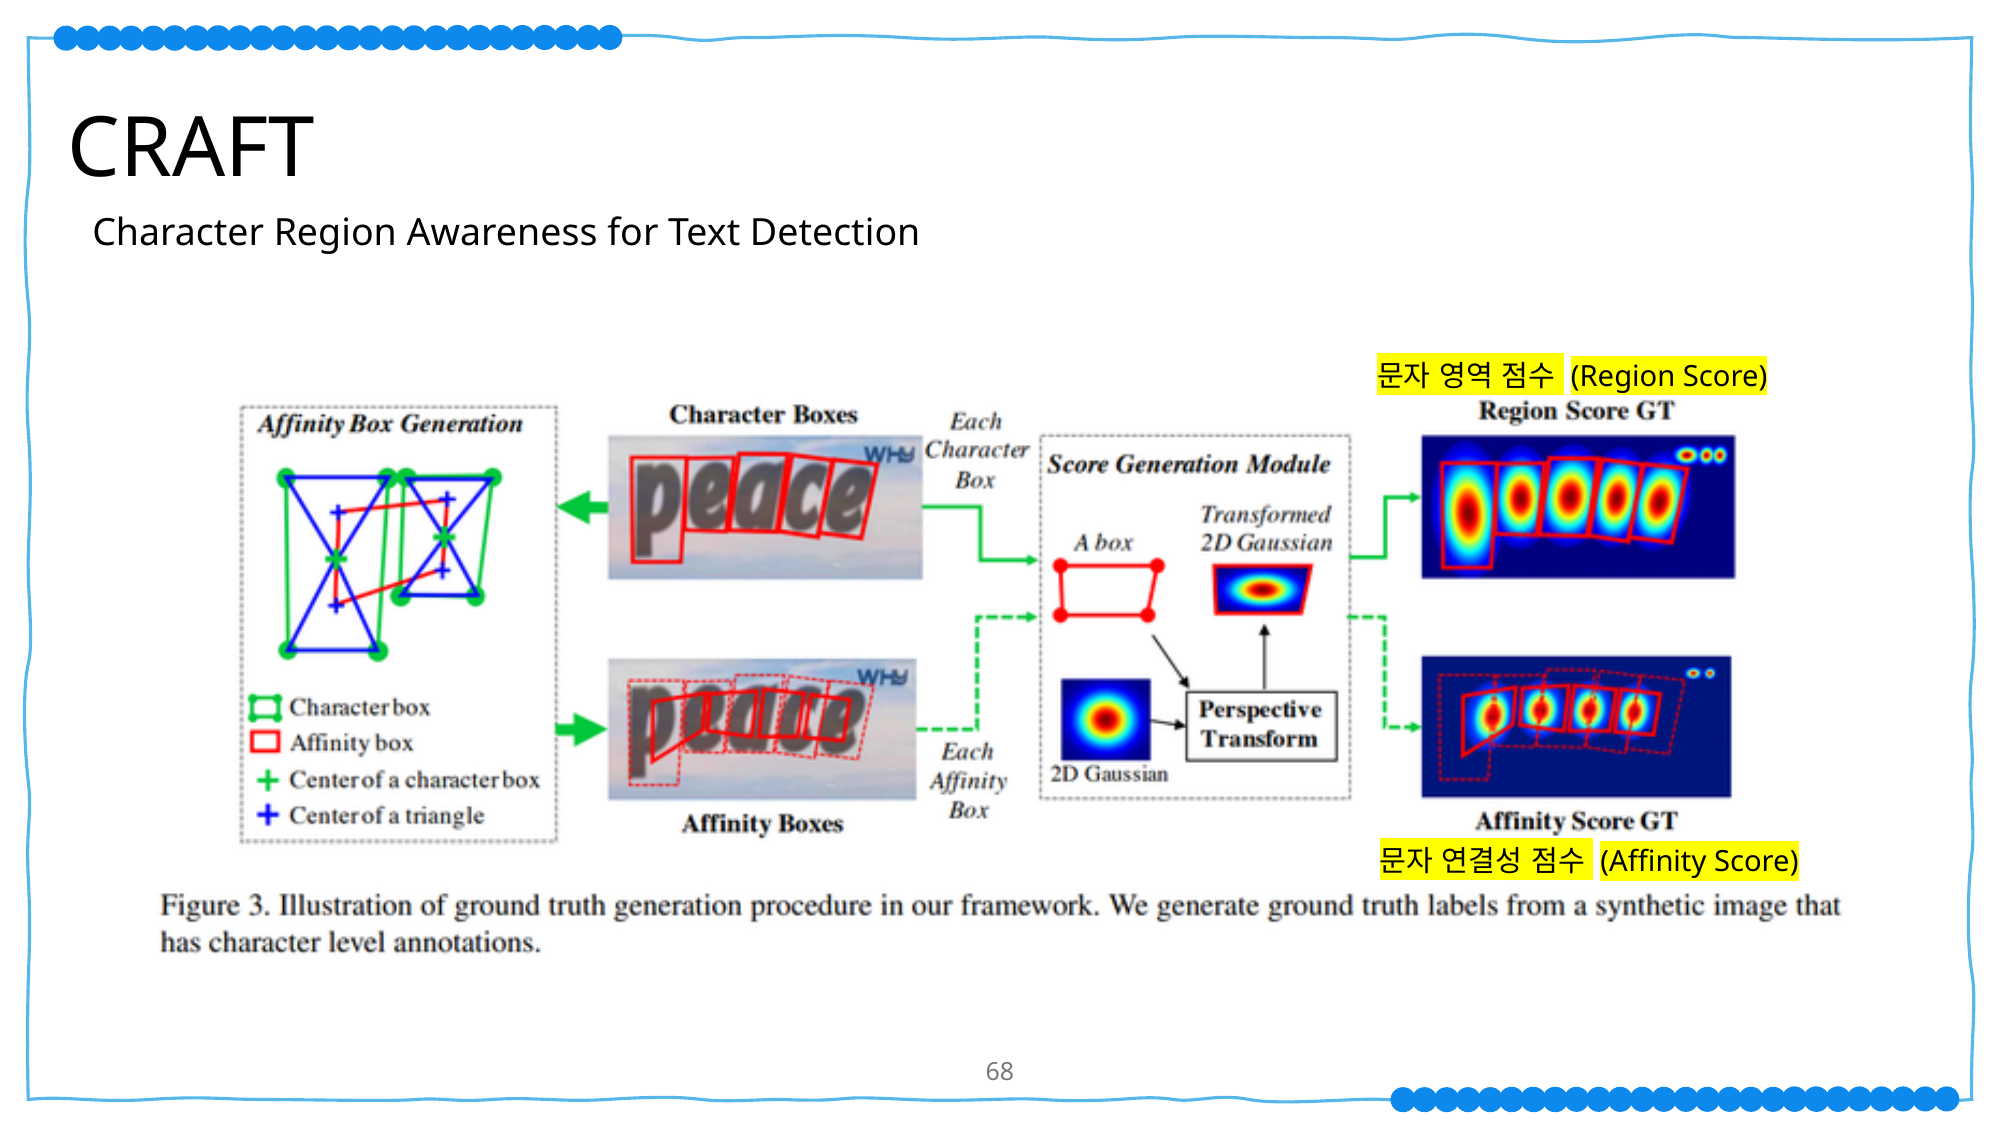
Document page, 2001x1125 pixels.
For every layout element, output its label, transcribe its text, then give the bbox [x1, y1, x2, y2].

text_box 문자 영역 점수 (Region Score) [1362, 350, 1783, 375]
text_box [53, 24, 623, 52]
text_box Character Region Awareness for Text Detection [77, 200, 937, 261]
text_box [1389, 1085, 1960, 1113]
picture [138, 375, 1860, 974]
text_box [22, 32, 1976, 1104]
slide_number 67 [1094, 1099, 1225, 1103]
